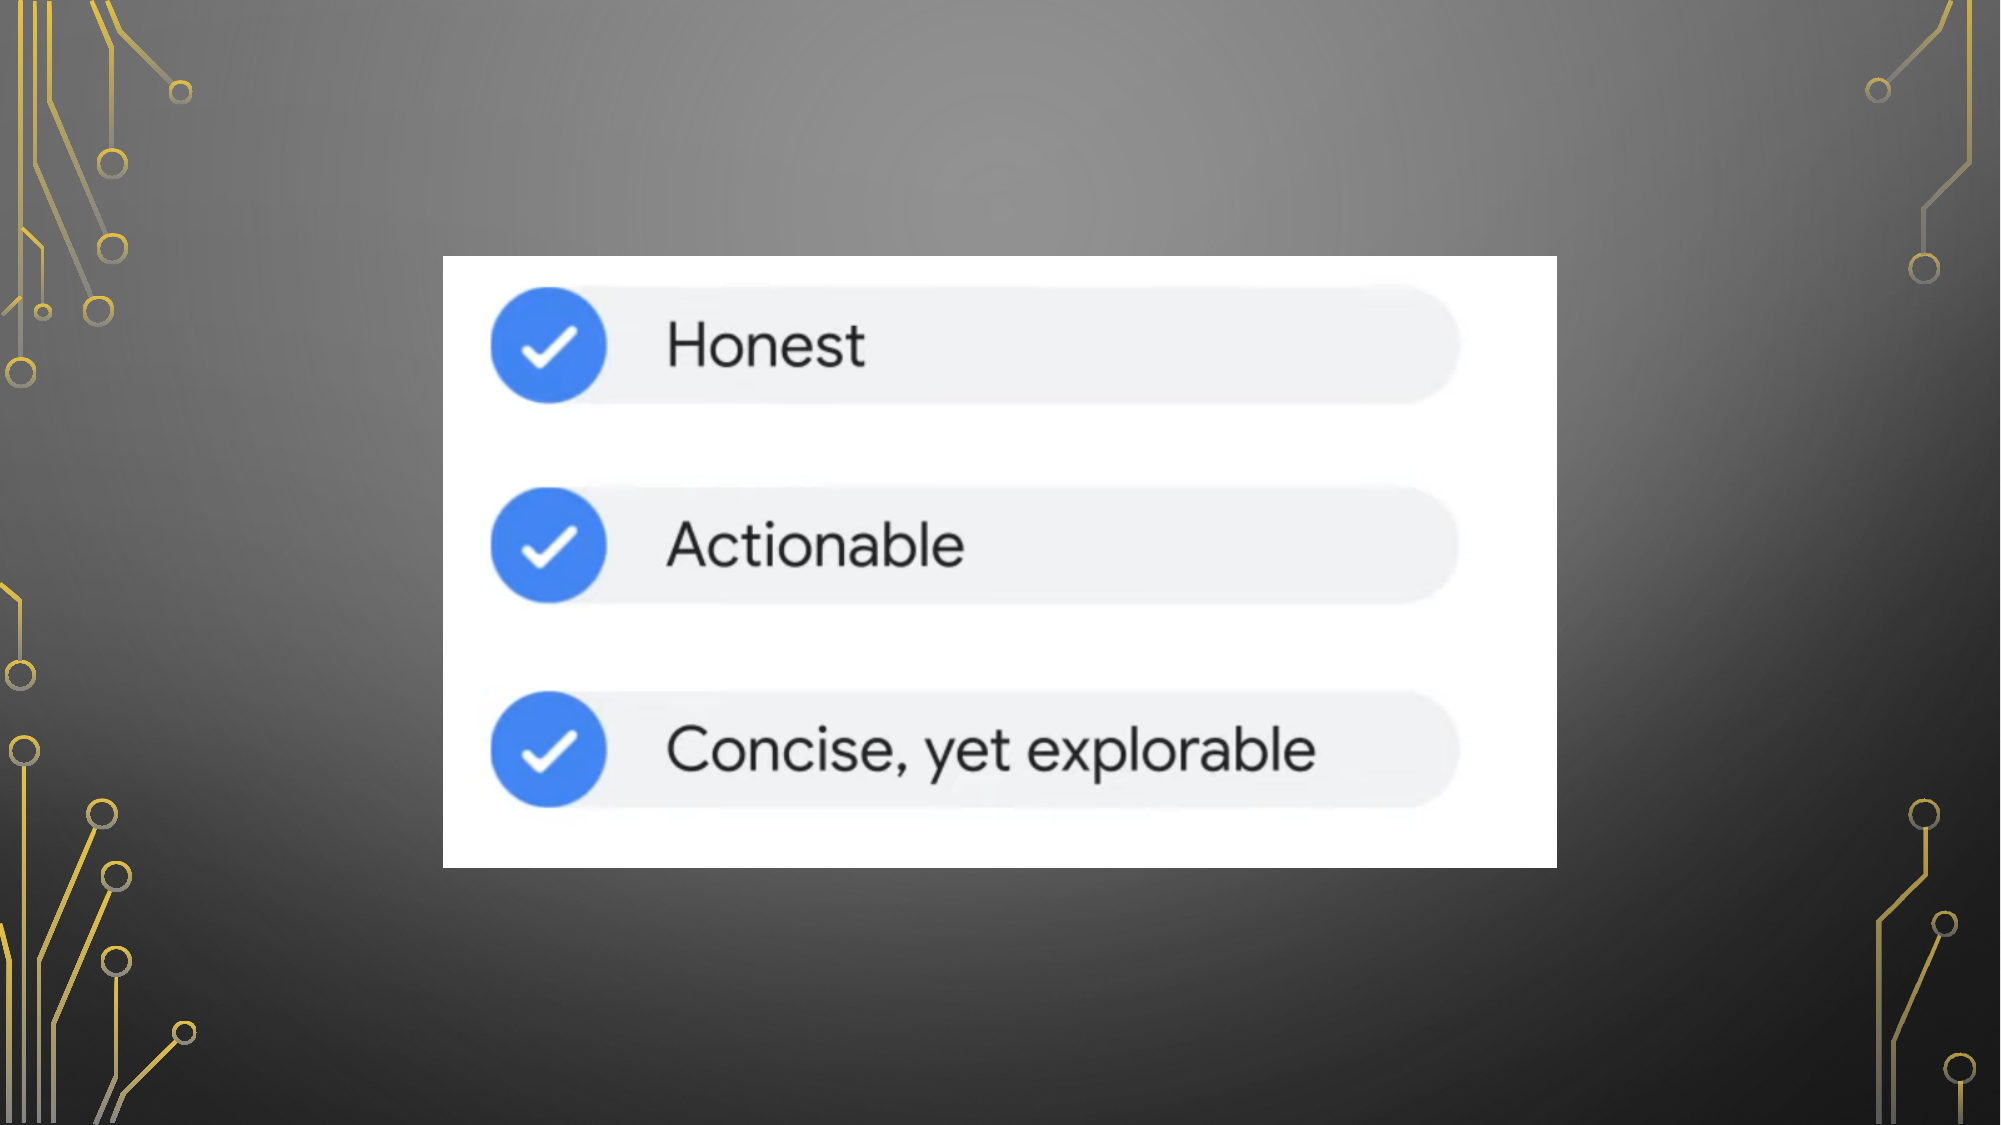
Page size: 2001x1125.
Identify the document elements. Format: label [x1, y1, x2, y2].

picture [442, 256, 1558, 869]
